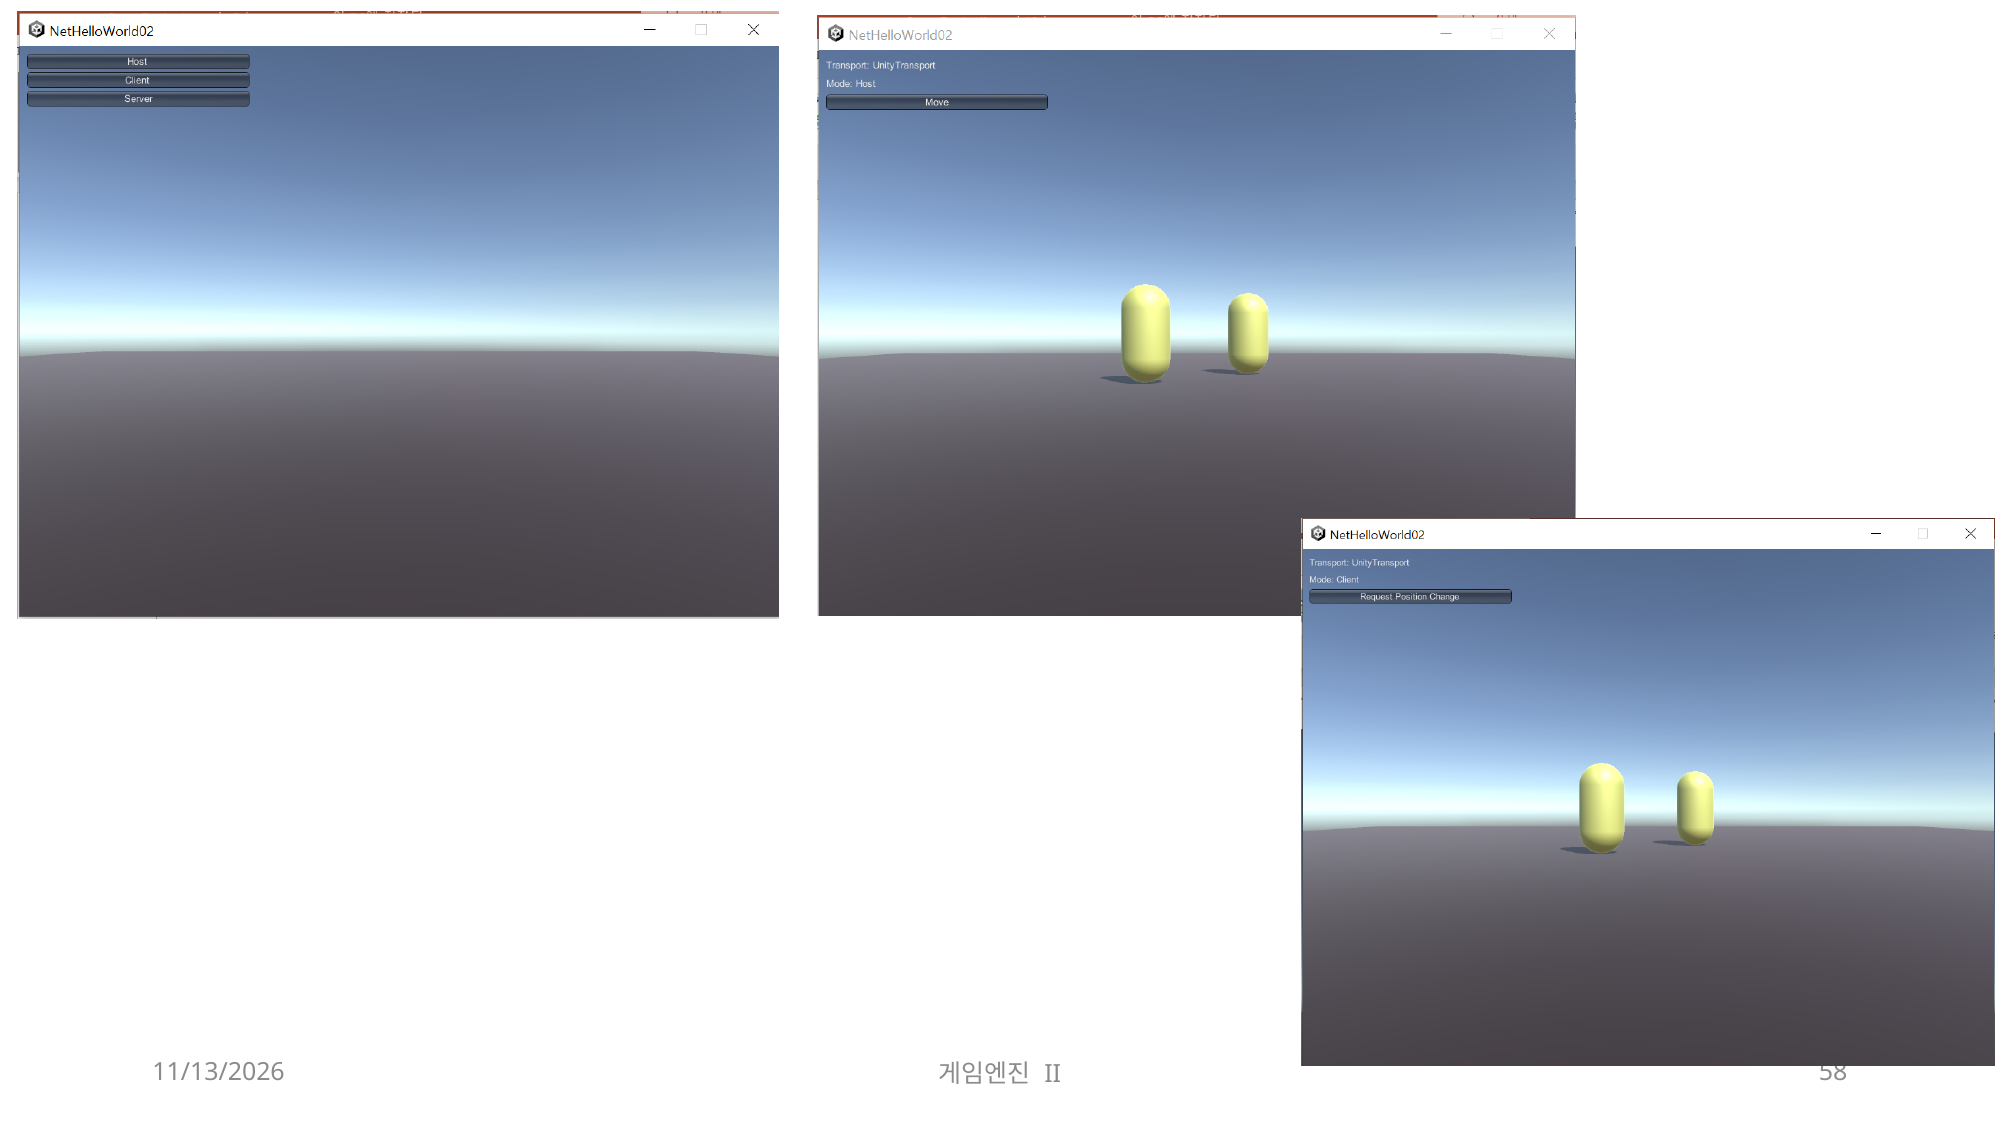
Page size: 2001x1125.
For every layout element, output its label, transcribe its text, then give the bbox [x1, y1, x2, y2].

footer 게임엔진 II [662, 1042, 1338, 1103]
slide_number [137, 1042, 588, 1103]
slide_number 58 [1412, 1066, 1863, 1103]
picture [17, 11, 779, 619]
picture [817, 15, 1995, 1066]
